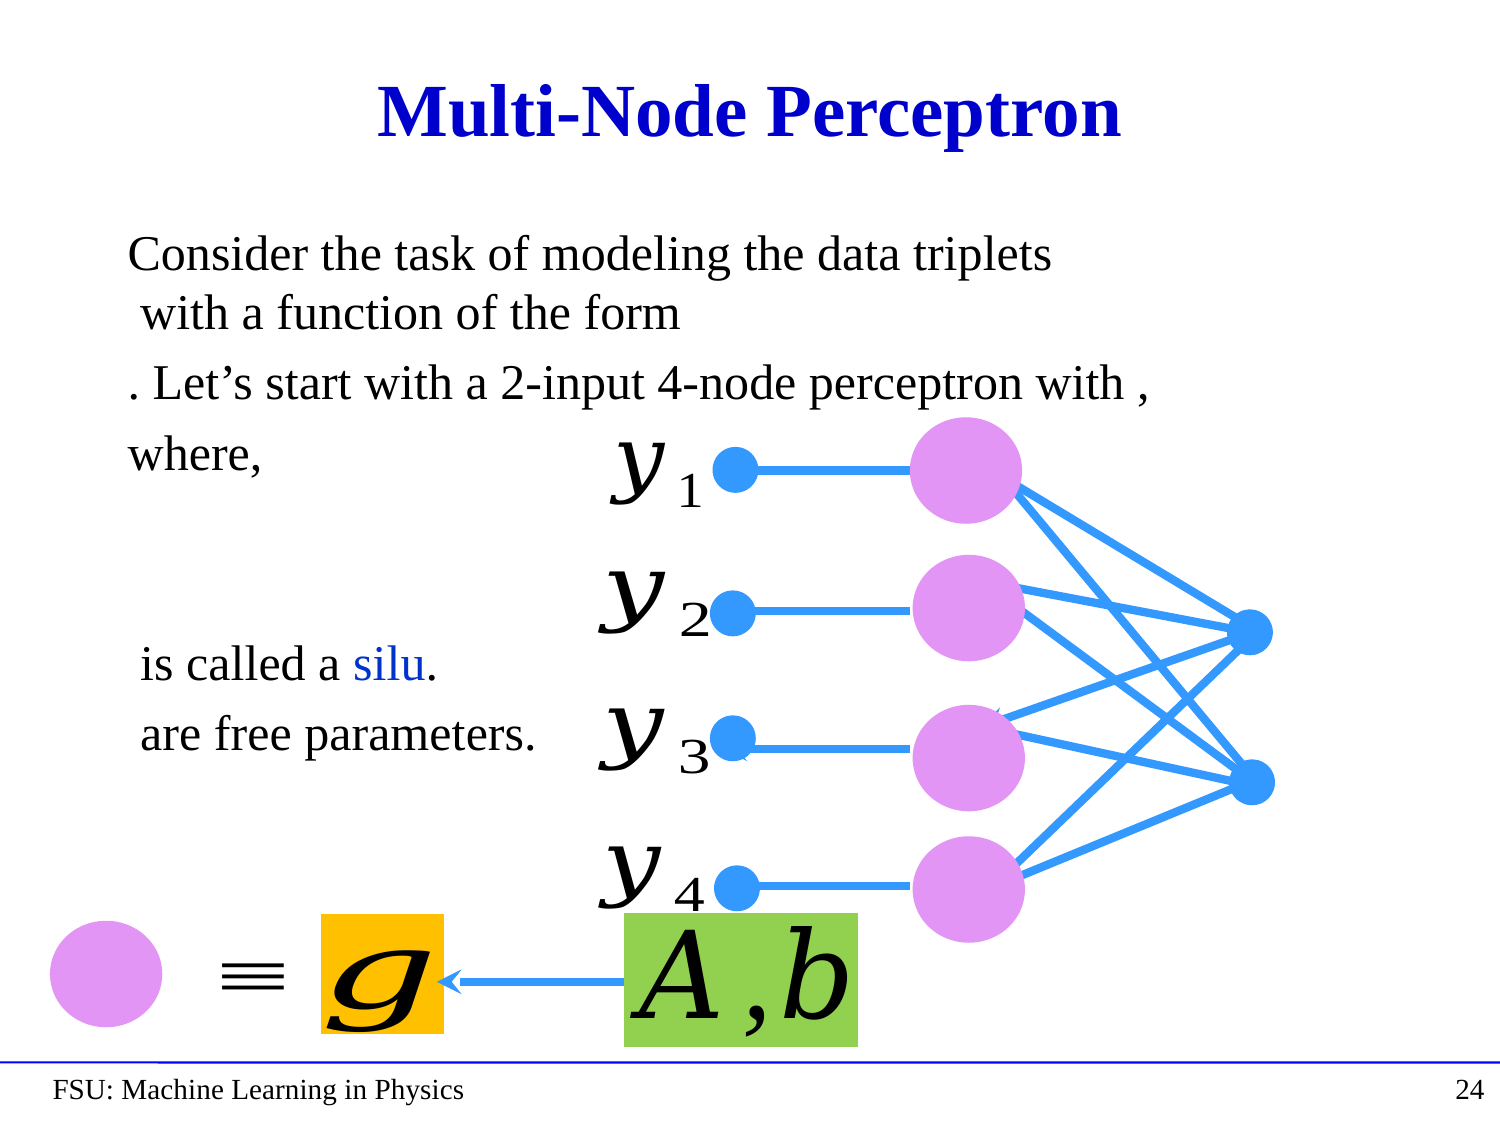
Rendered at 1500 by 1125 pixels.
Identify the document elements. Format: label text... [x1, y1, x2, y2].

title Multi-Node Perceptron [112, 37, 1388, 176]
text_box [595, 412, 1401, 943]
footer FSU: Machine Learning in Physics [37, 1062, 1351, 1125]
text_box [49, 912, 859, 1048]
slide_number 24 [1362, 1062, 1500, 1125]
